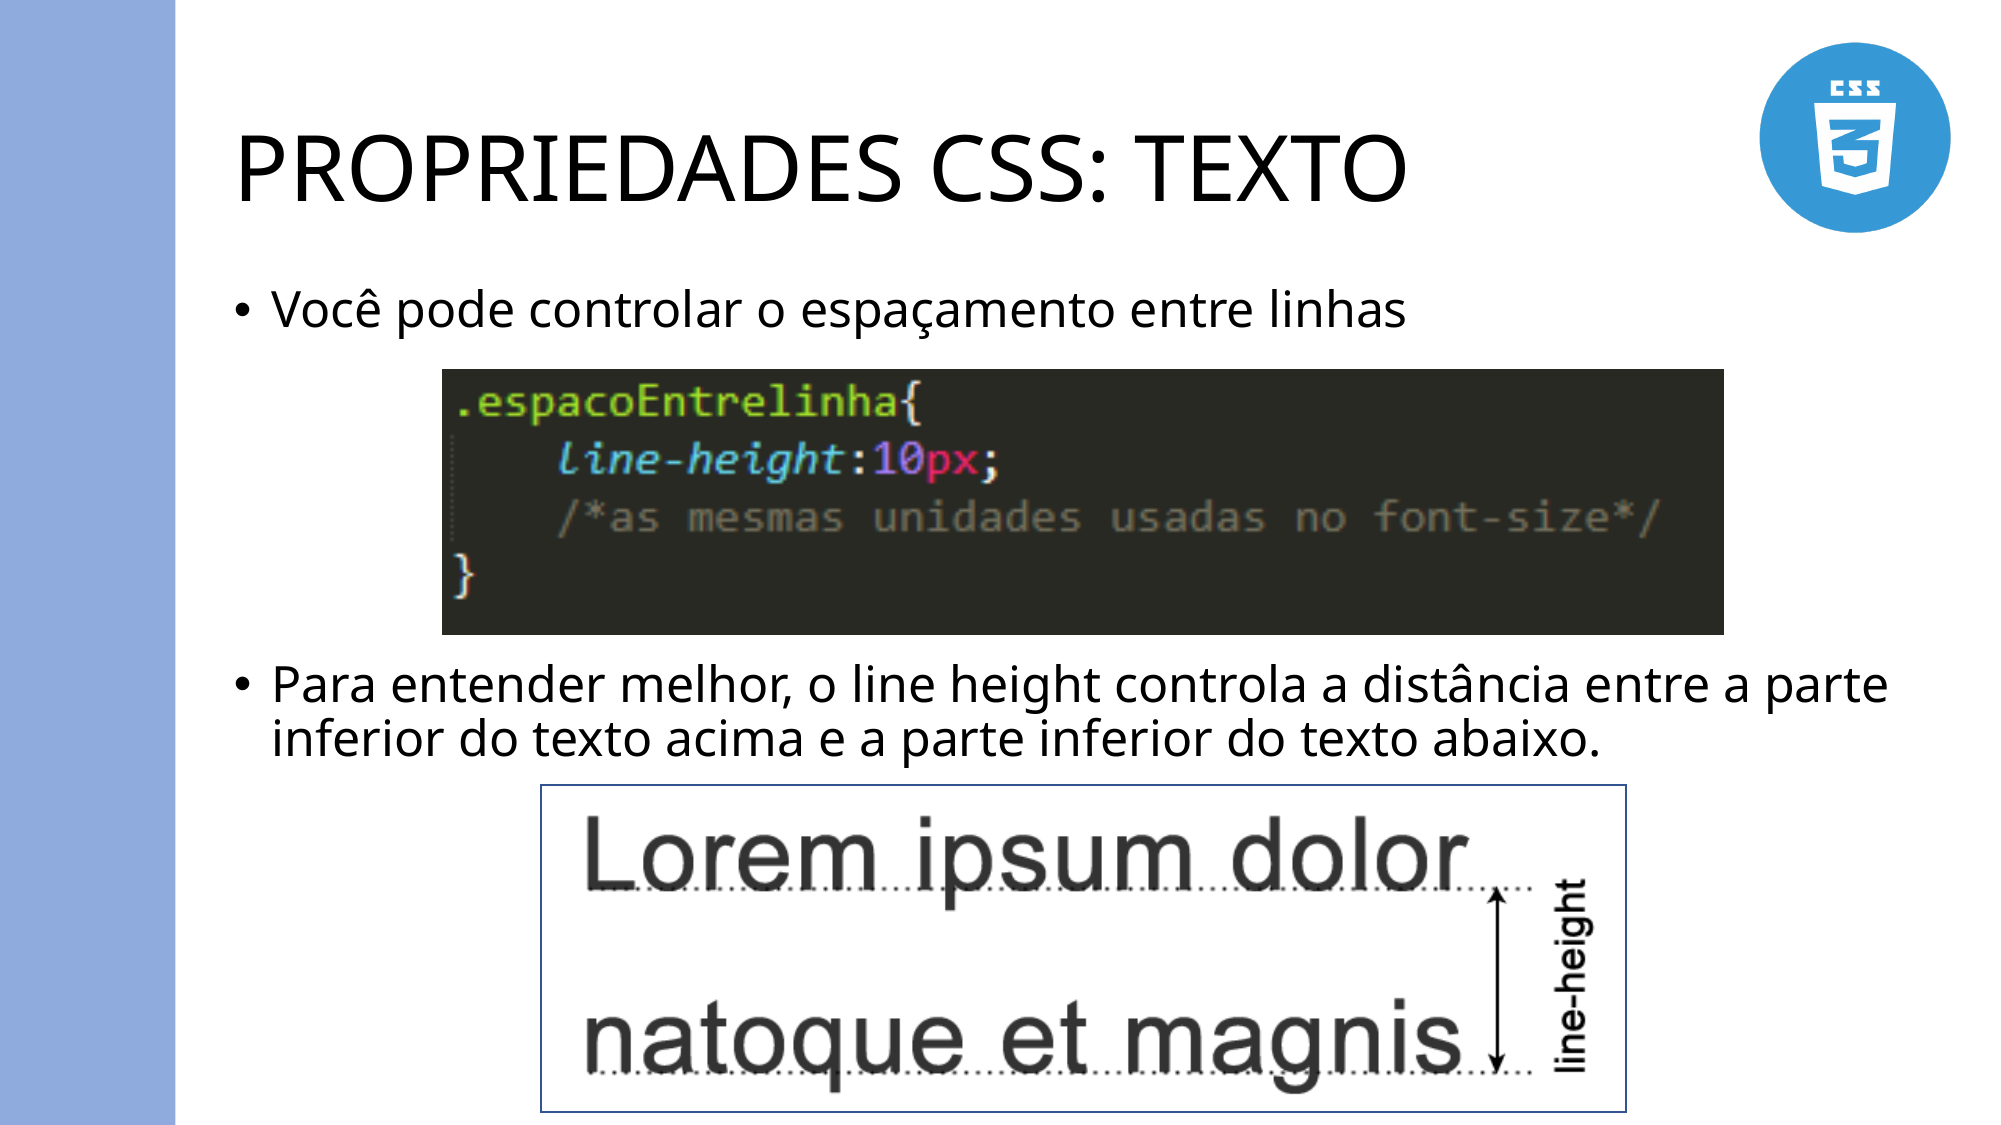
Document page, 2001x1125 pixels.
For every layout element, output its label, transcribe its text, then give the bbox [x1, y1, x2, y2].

picture [1749, 32, 1961, 243]
text_box [0, 0, 176, 1125]
text_box PROPRIEDADES CSS: TEXTO [219, 67, 1863, 278]
list Você pode controlar o espaçamento entre linhas Para entender melhor, o line height controla a distância entre a parte inferior do texto acima e a parte inferior do texto abaixo. [219, 277, 1948, 1125]
picture [581, 802, 1626, 1113]
picture [442, 369, 1724, 635]
text_box [540, 784, 1627, 1113]
